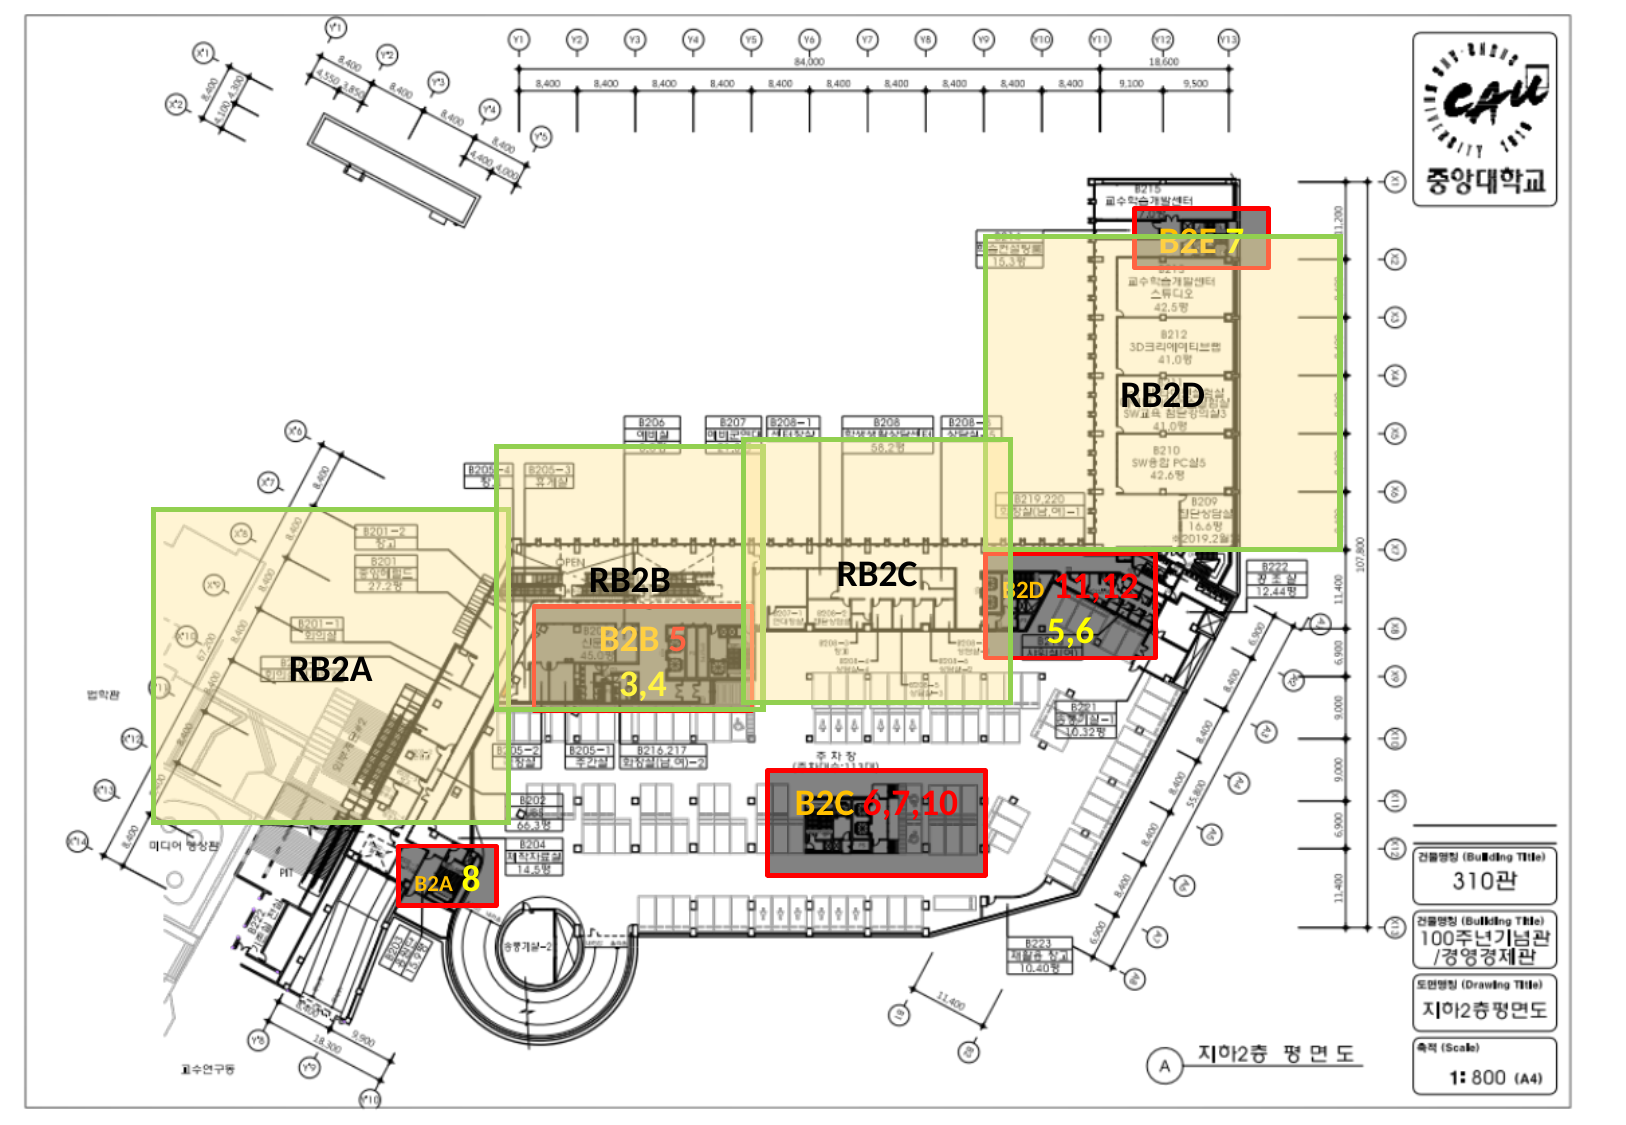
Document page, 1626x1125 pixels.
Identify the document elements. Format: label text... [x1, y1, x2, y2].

text_box RB2A [153, 509, 233, 824]
picture [233, 0, 1359, 1125]
